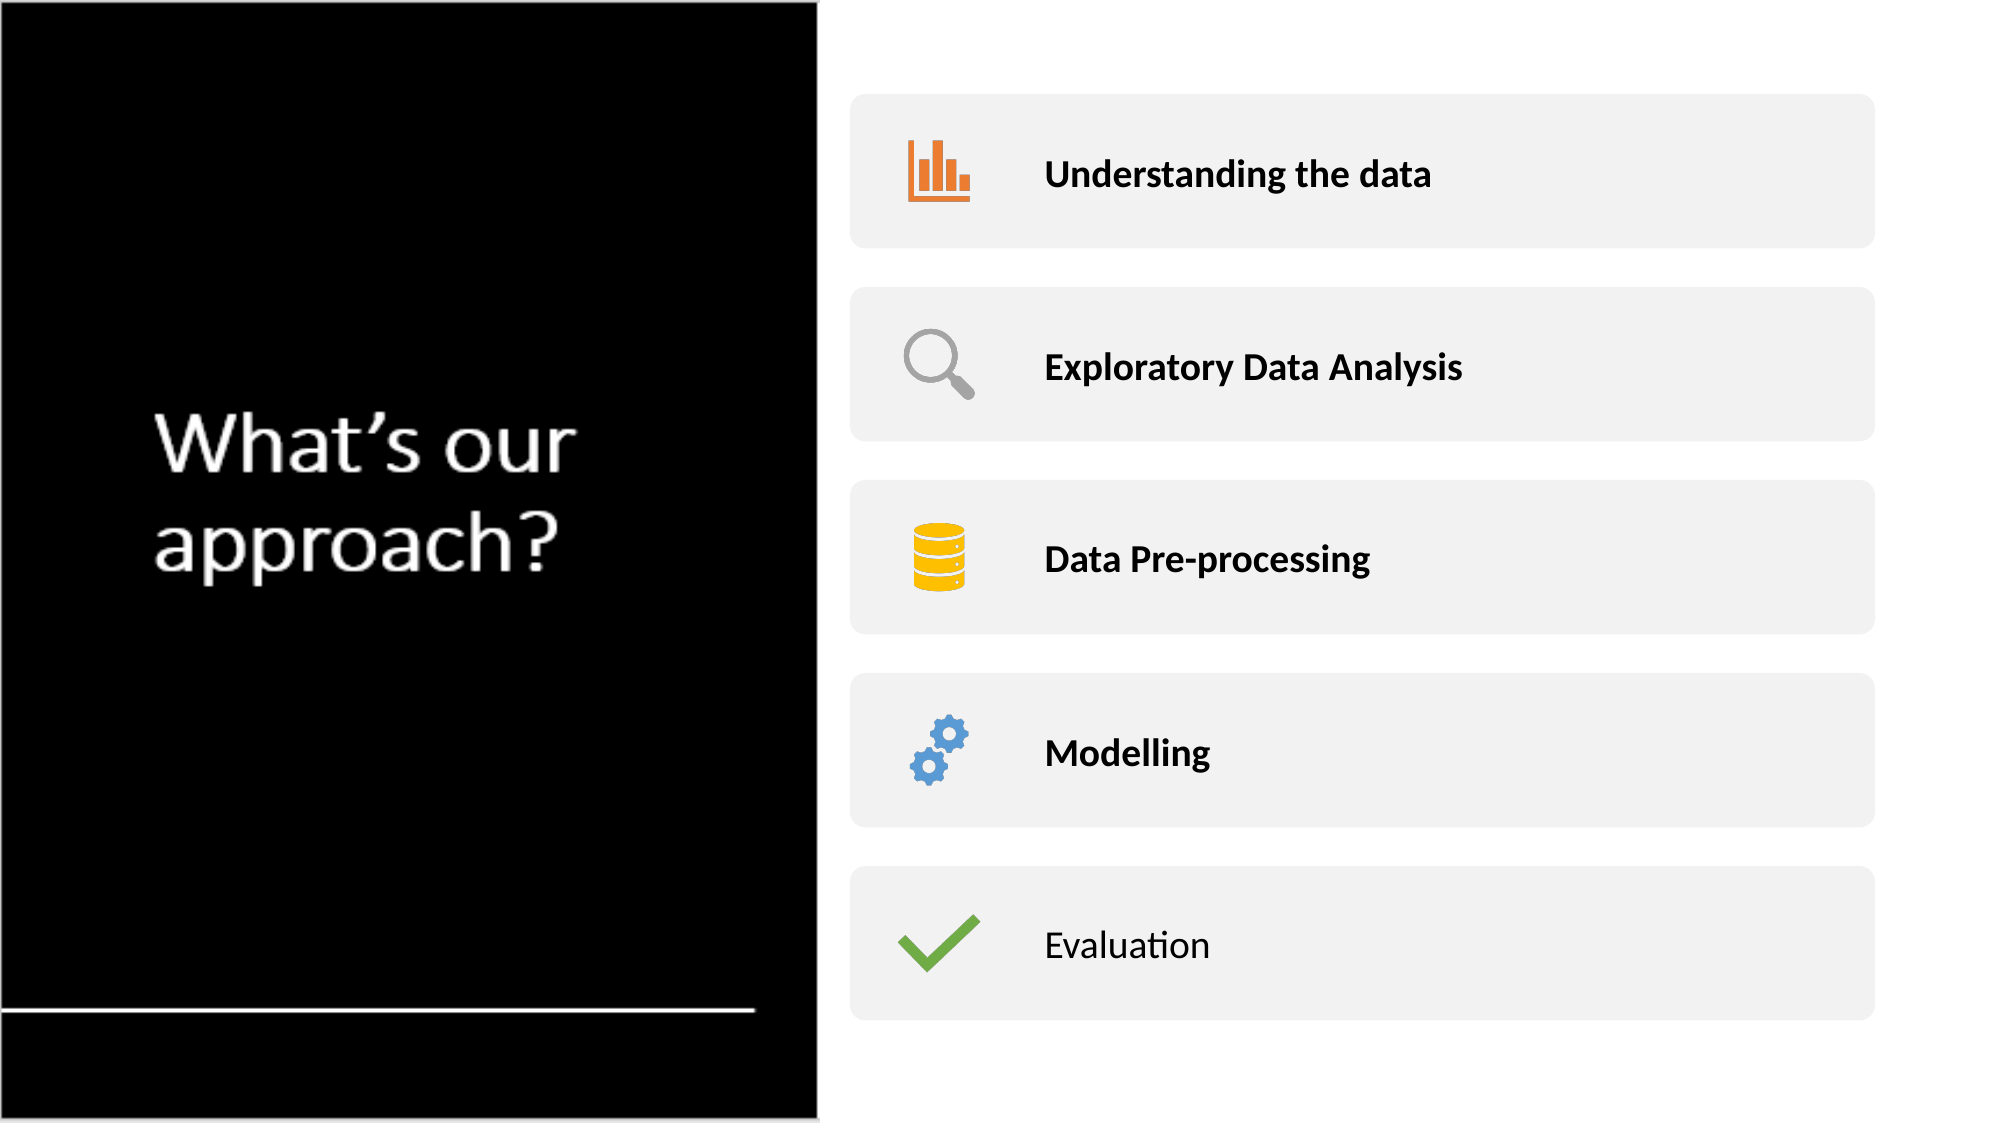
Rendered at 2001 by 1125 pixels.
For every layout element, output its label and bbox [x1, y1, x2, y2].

picture [0, 0, 820, 1123]
text_box [849, 93, 1876, 1021]
